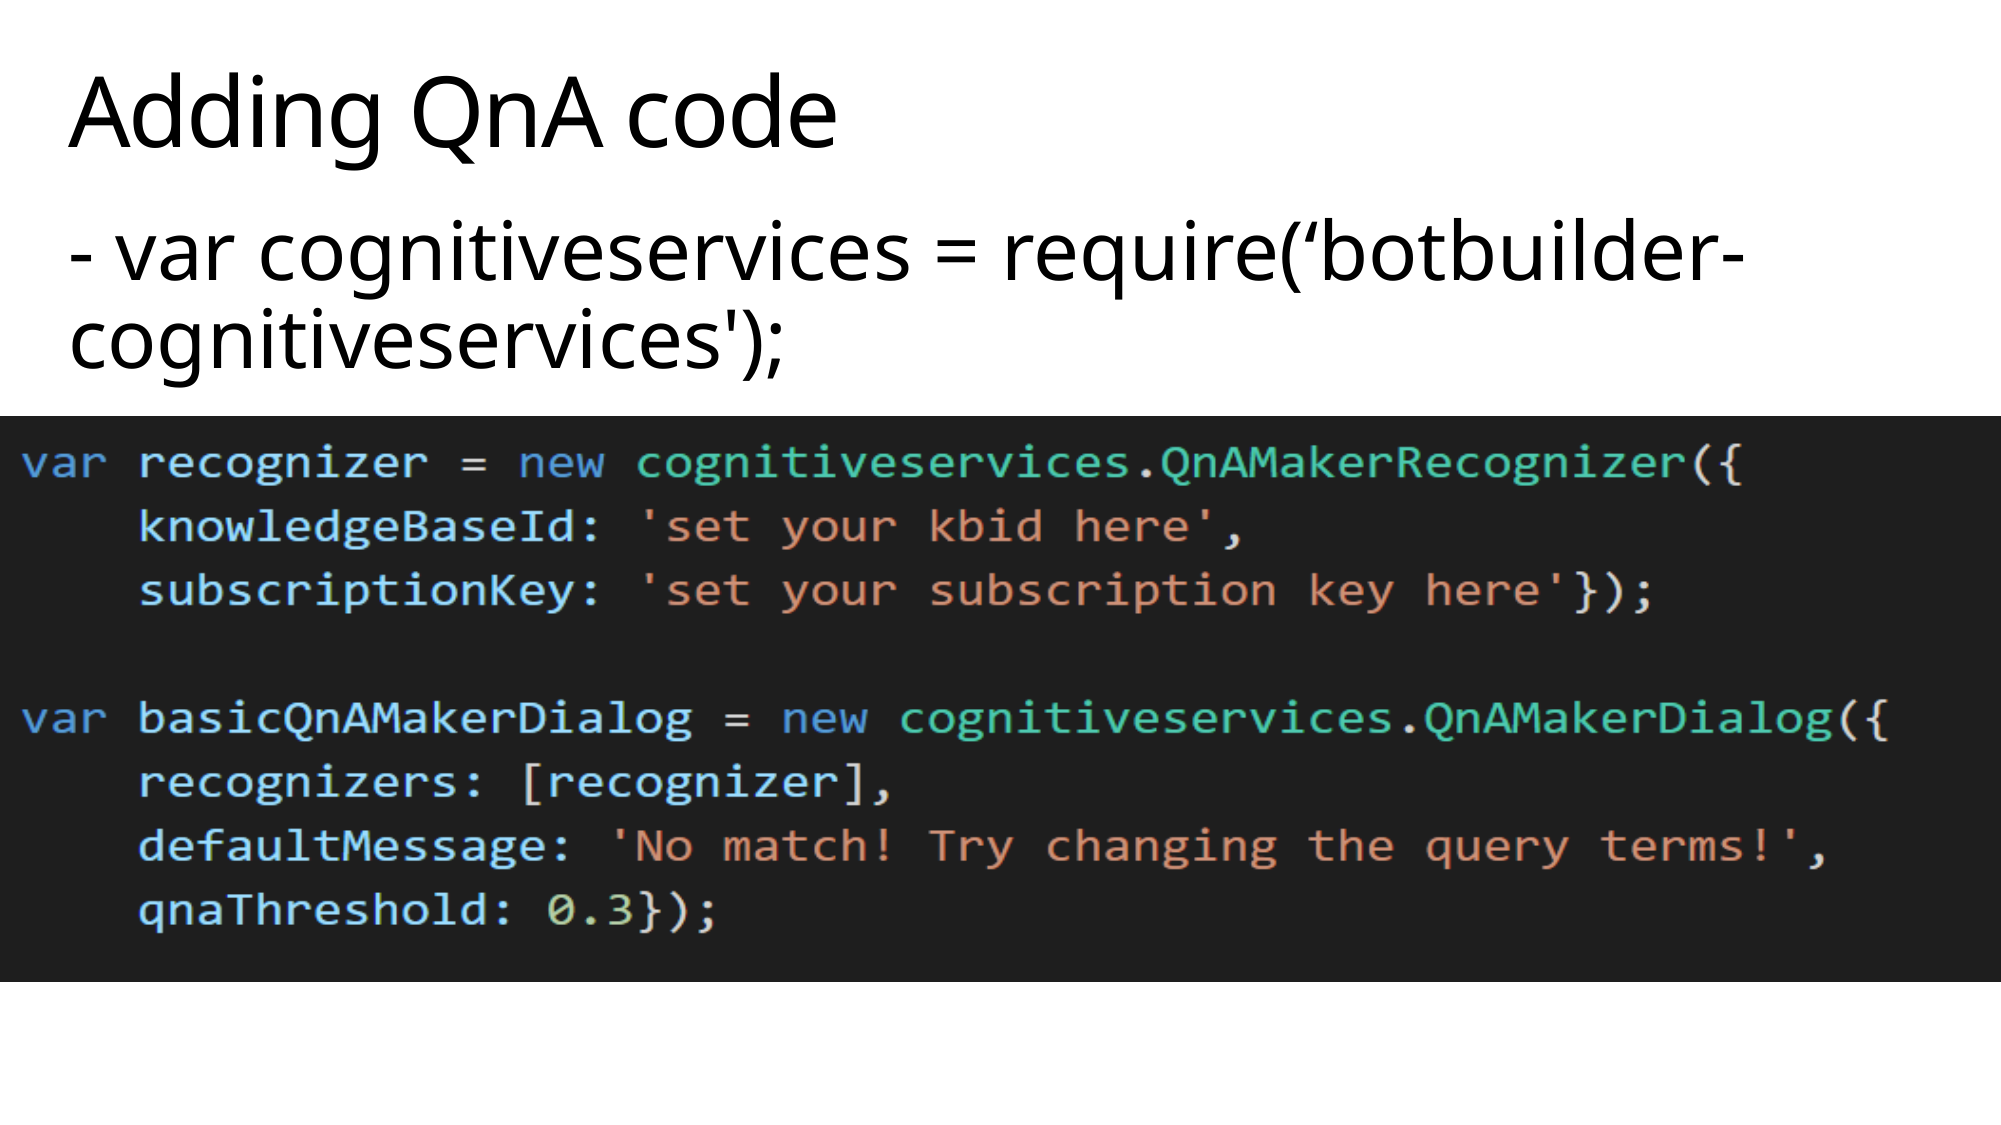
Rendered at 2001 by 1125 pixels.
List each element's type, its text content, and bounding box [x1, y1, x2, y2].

picture [0, 416, 2001, 982]
title Adding QnA code [44, 47, 1957, 196]
list - var cognitiveservices = require(‘botbuilder-cognitiveservices'); [44, 195, 1956, 416]
